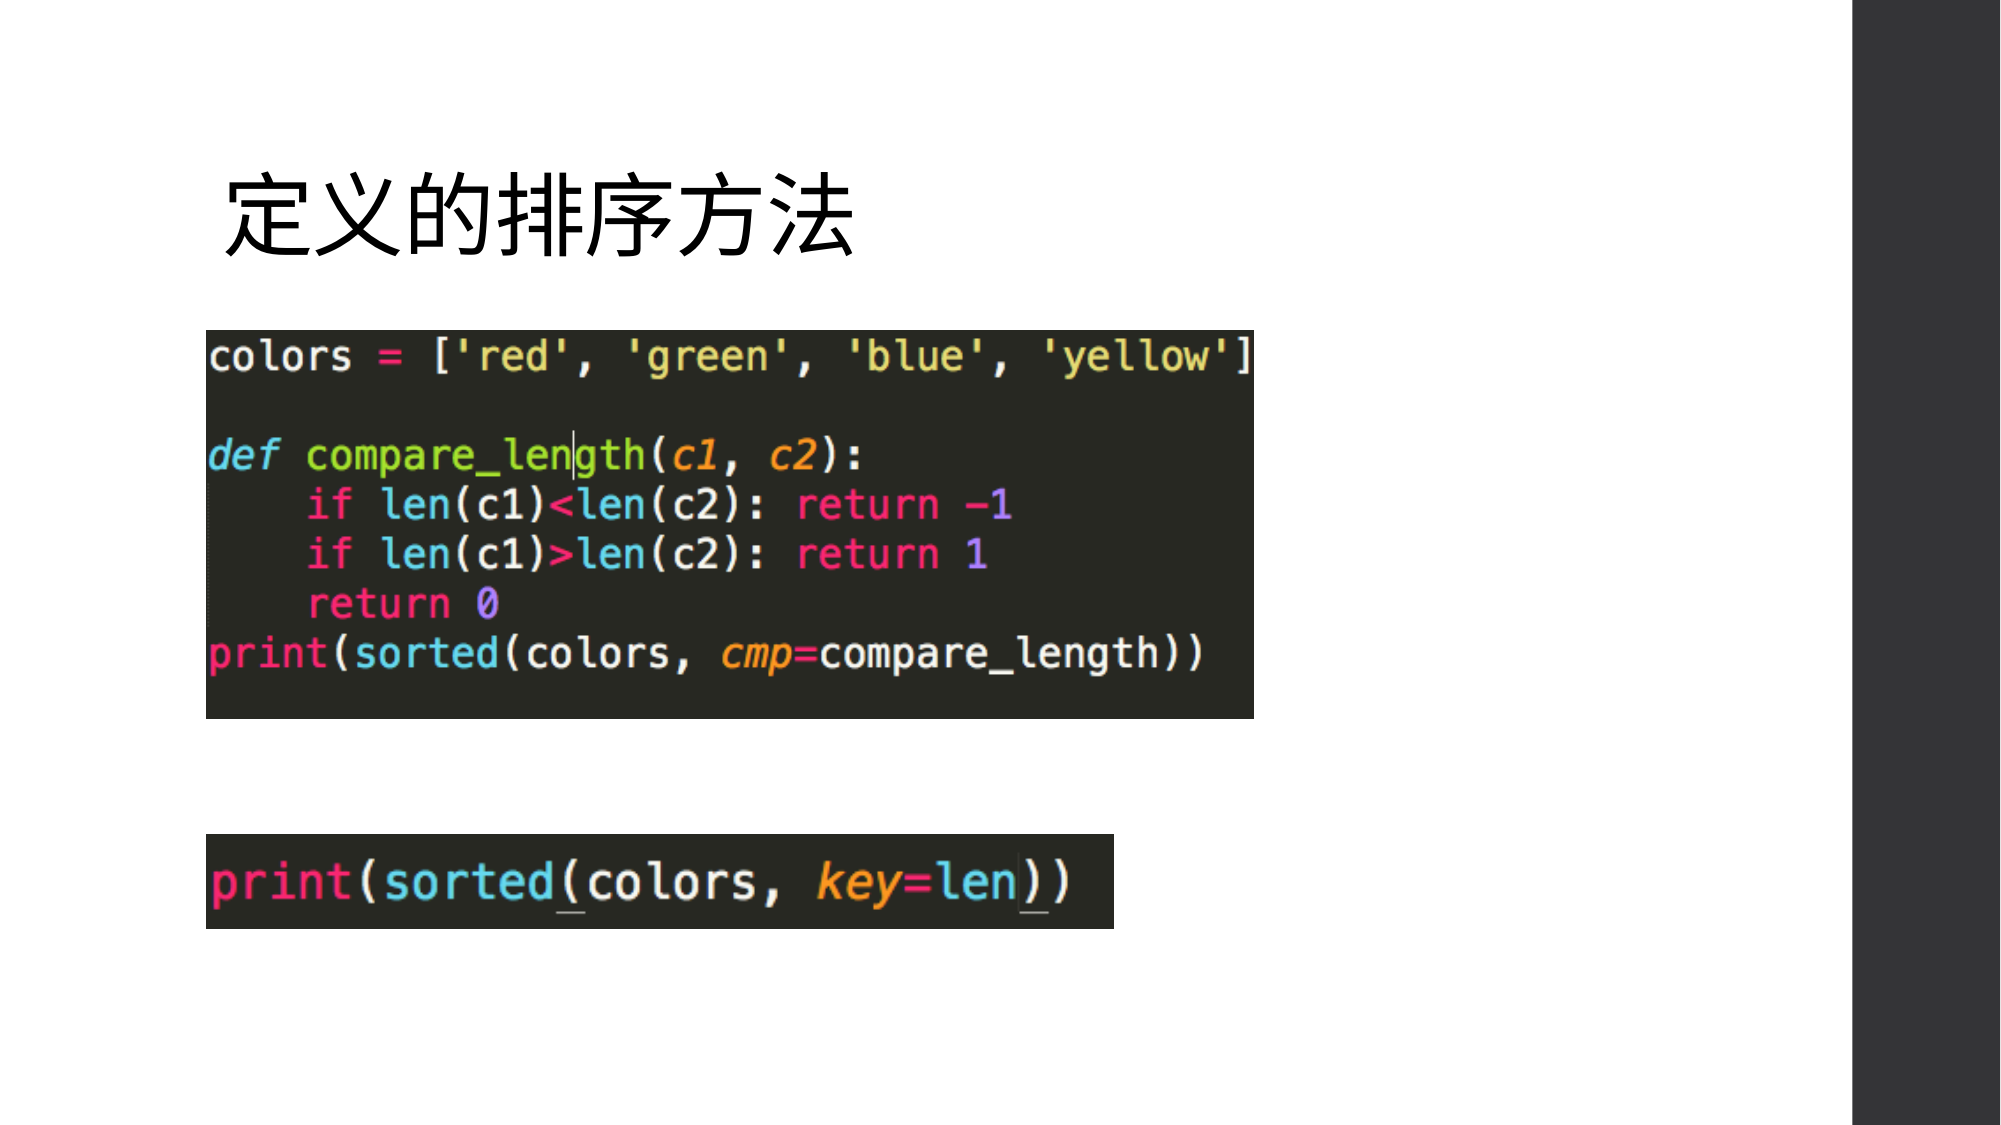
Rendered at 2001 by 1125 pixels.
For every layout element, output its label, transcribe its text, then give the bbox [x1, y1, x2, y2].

picture [206, 834, 1114, 929]
title 定义的排序方法 [206, 60, 1797, 278]
picture [206, 330, 1254, 719]
